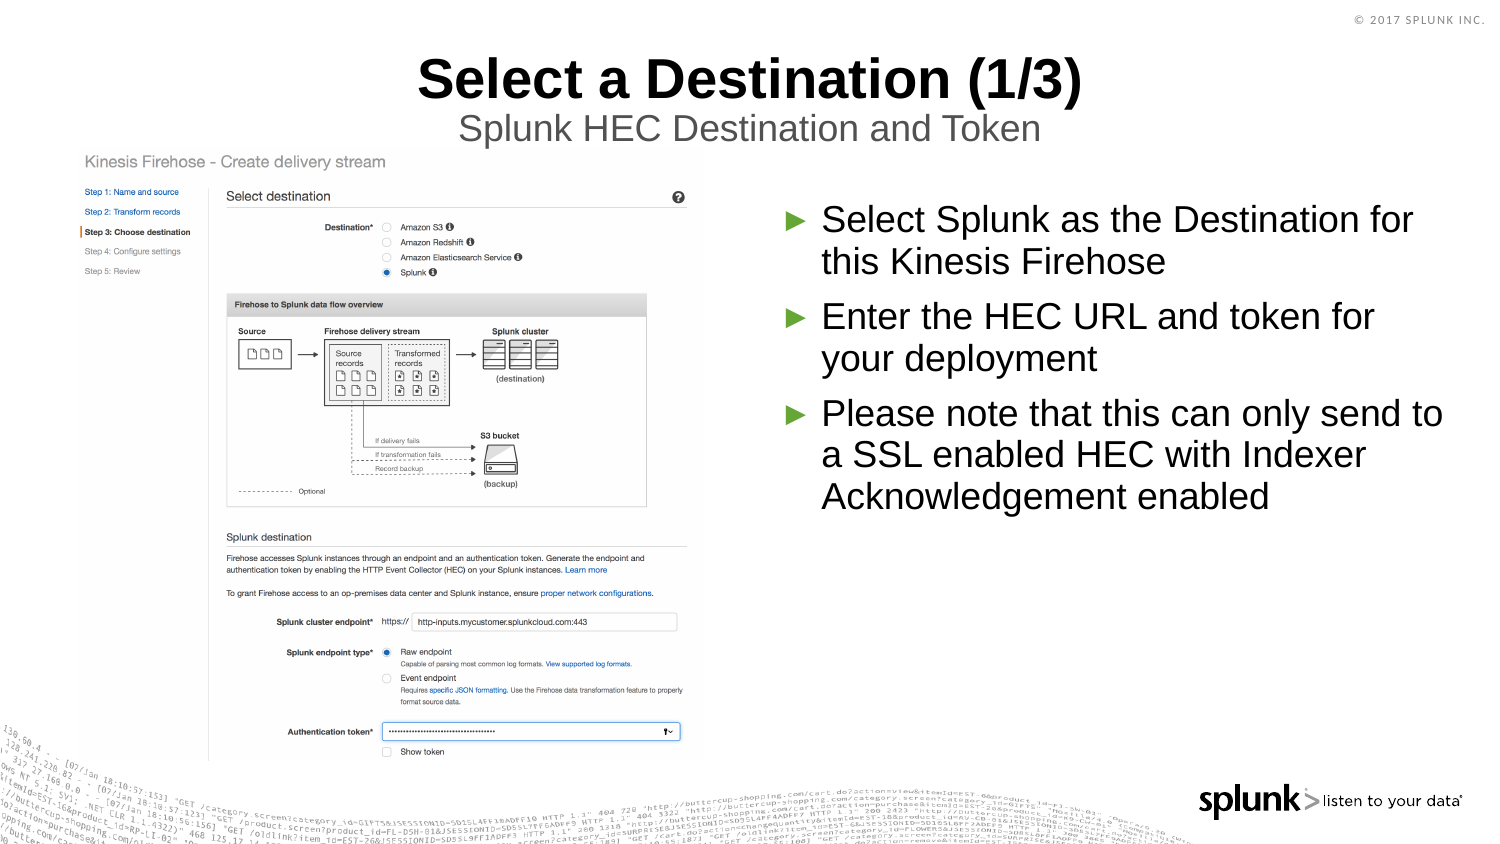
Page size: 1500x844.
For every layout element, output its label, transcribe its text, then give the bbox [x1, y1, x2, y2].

subtitle Splunk HEC Destination and Token [56, 108, 1444, 142]
title Select a Destination (1/3) [56, 38, 1444, 93]
list Select Splunk as the Destination for this Kinesis Firehose Enter the HEC URL and token for your deployment Please note that this can only send to a SSL enabled HEC with Indexer Acknowledgement enabled [785, 169, 1444, 727]
picture [0, 0, 1500, 844]
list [78, 148, 703, 761]
